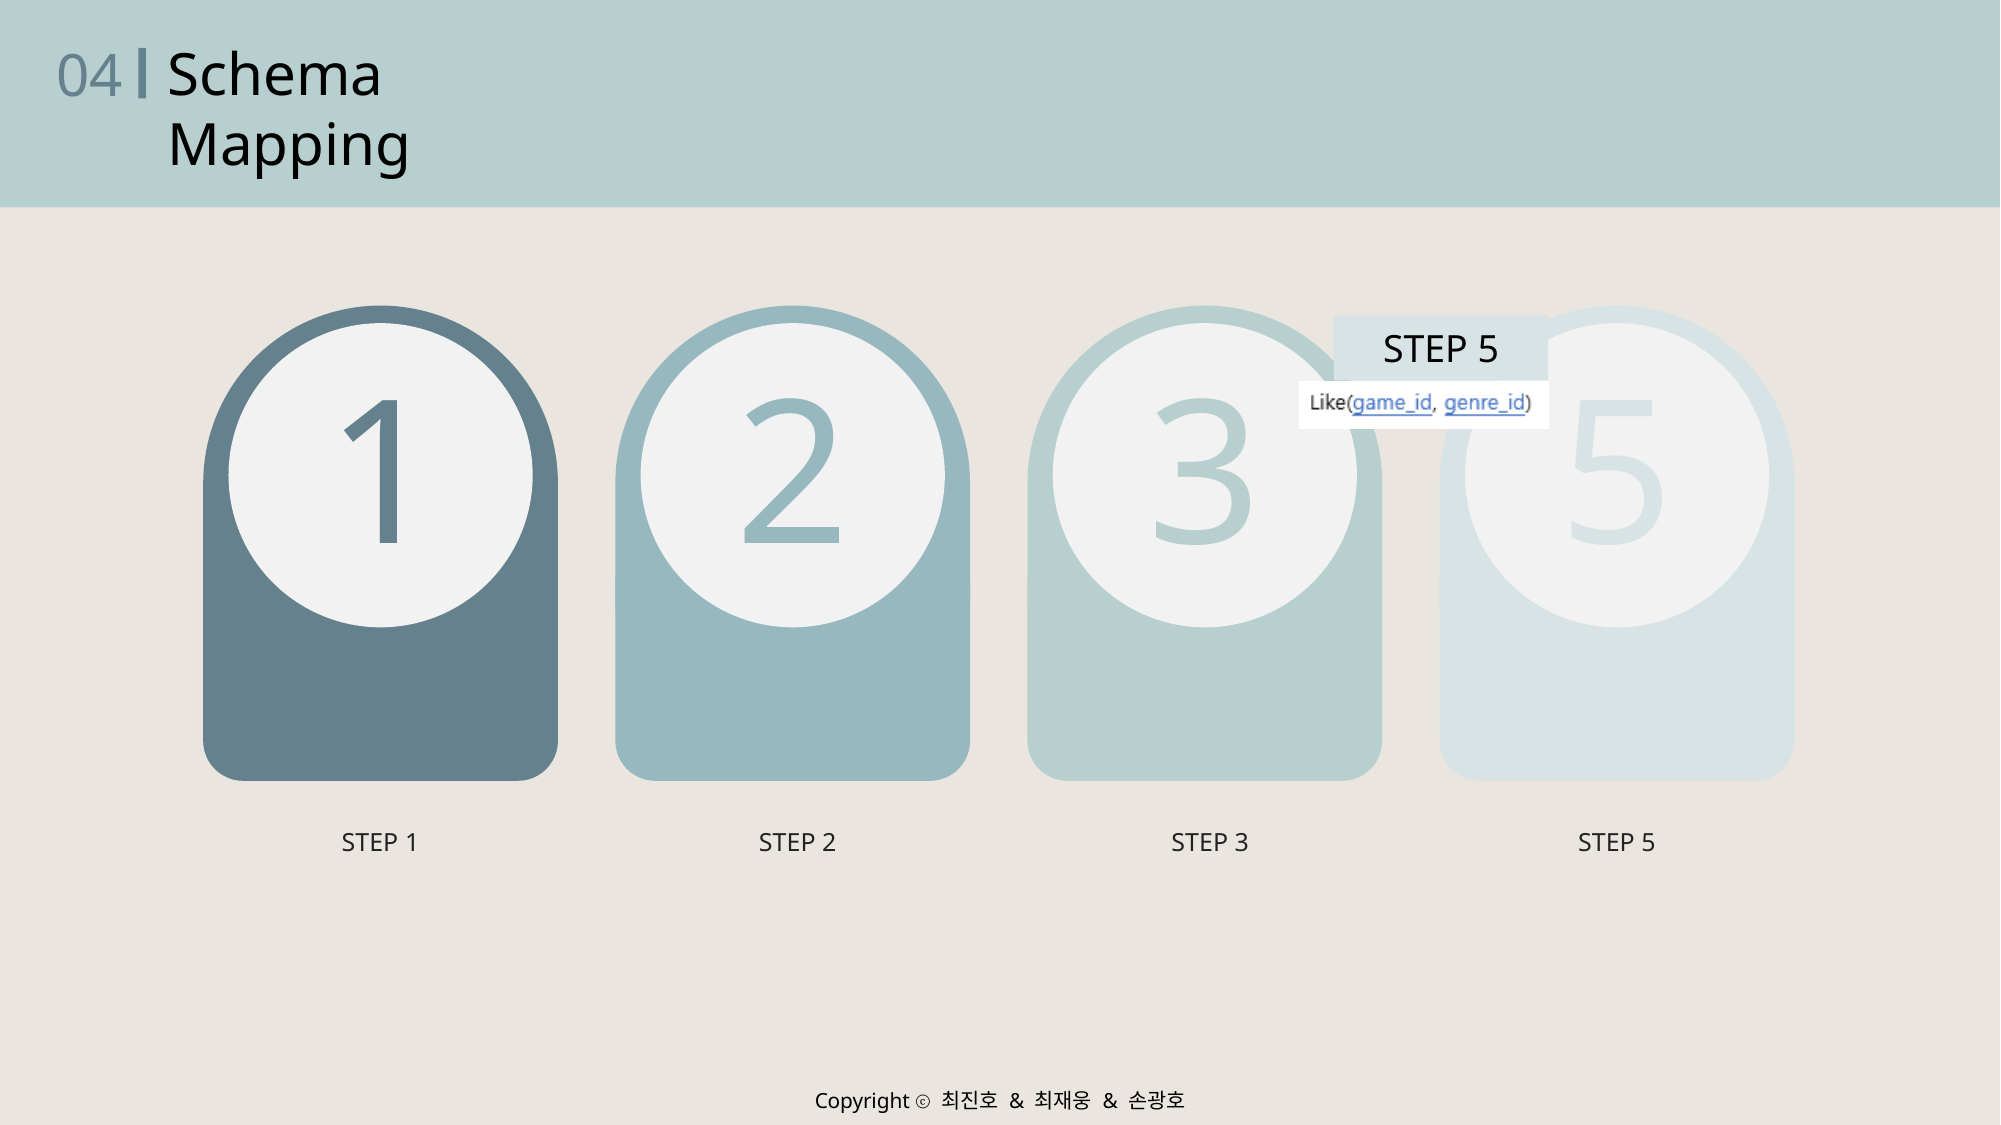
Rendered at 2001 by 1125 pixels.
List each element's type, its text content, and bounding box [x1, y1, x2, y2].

text_box STEP 5 [1383, 314, 1439, 381]
text_box 04 [41, 30, 152, 115]
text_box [615, 305, 971, 781]
text_box STEP 5 [1403, 819, 1831, 864]
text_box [203, 305, 558, 781]
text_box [1439, 305, 1795, 781]
picture [1299, 381, 1549, 429]
text_box Schema Mapping [152, 30, 595, 185]
text_box [0, 0, 2000, 208]
text_box STEP 3 [996, 819, 1403, 864]
text_box STEP 2 [584, 819, 996, 864]
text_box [1027, 305, 1383, 781]
text_box [137, 47, 147, 99]
text_box STEP 1 [167, 819, 584, 864]
text_box Copyright ⓒ 최진호 & 최재웅 & 손광호 [740, 1080, 1260, 1120]
